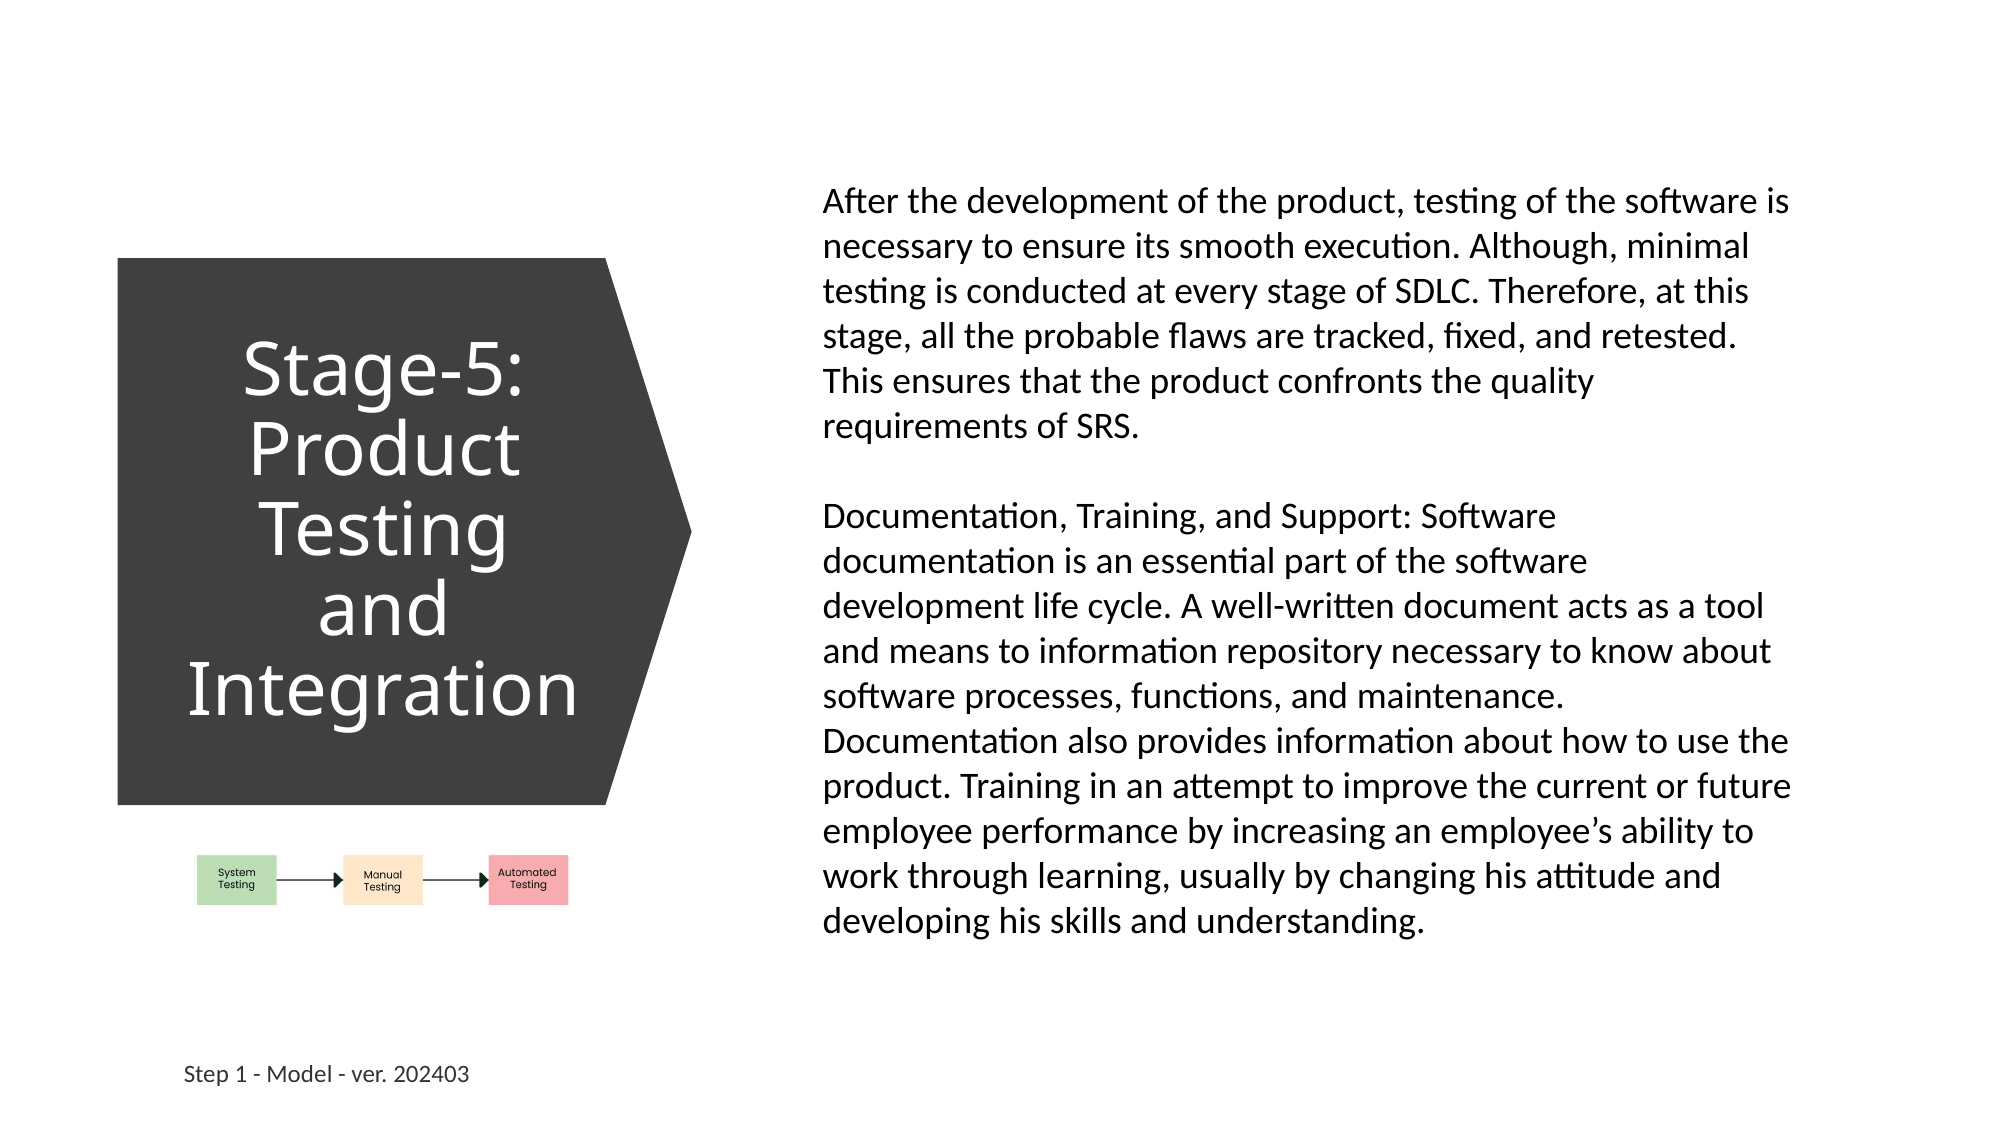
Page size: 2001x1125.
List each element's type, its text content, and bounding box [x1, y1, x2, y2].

footer Step 1 - Model - ver. 202403 [168, 1042, 1188, 1103]
text_box [116, 257, 693, 807]
title Stage-5: Product Testing and Integration [168, 322, 601, 741]
picture [192, 836, 577, 924]
text_box After the development of the product, testing of the software is necessary to ensure its smooth execution. Although, minimal testing is conducted at every stage of SDLC. Therefore, at this stage, all the probable flaws are tracked, fixed, and retested. This ensures that the product confronts the quality requirements of SRS. Documentation, Training, and Support: Software documentation is an essential part of the software development life cycle. A well-written document acts as a tool and means to information repository necessary to know about software processes, functions, and maintenance. Documentation also provides information about how to use the product. Training in an attempt to improve the current or future employee performance by increasing an employee’s ability to work through learning, usually by changing his attitude and developing his skills and understanding. [807, 168, 1808, 949]
